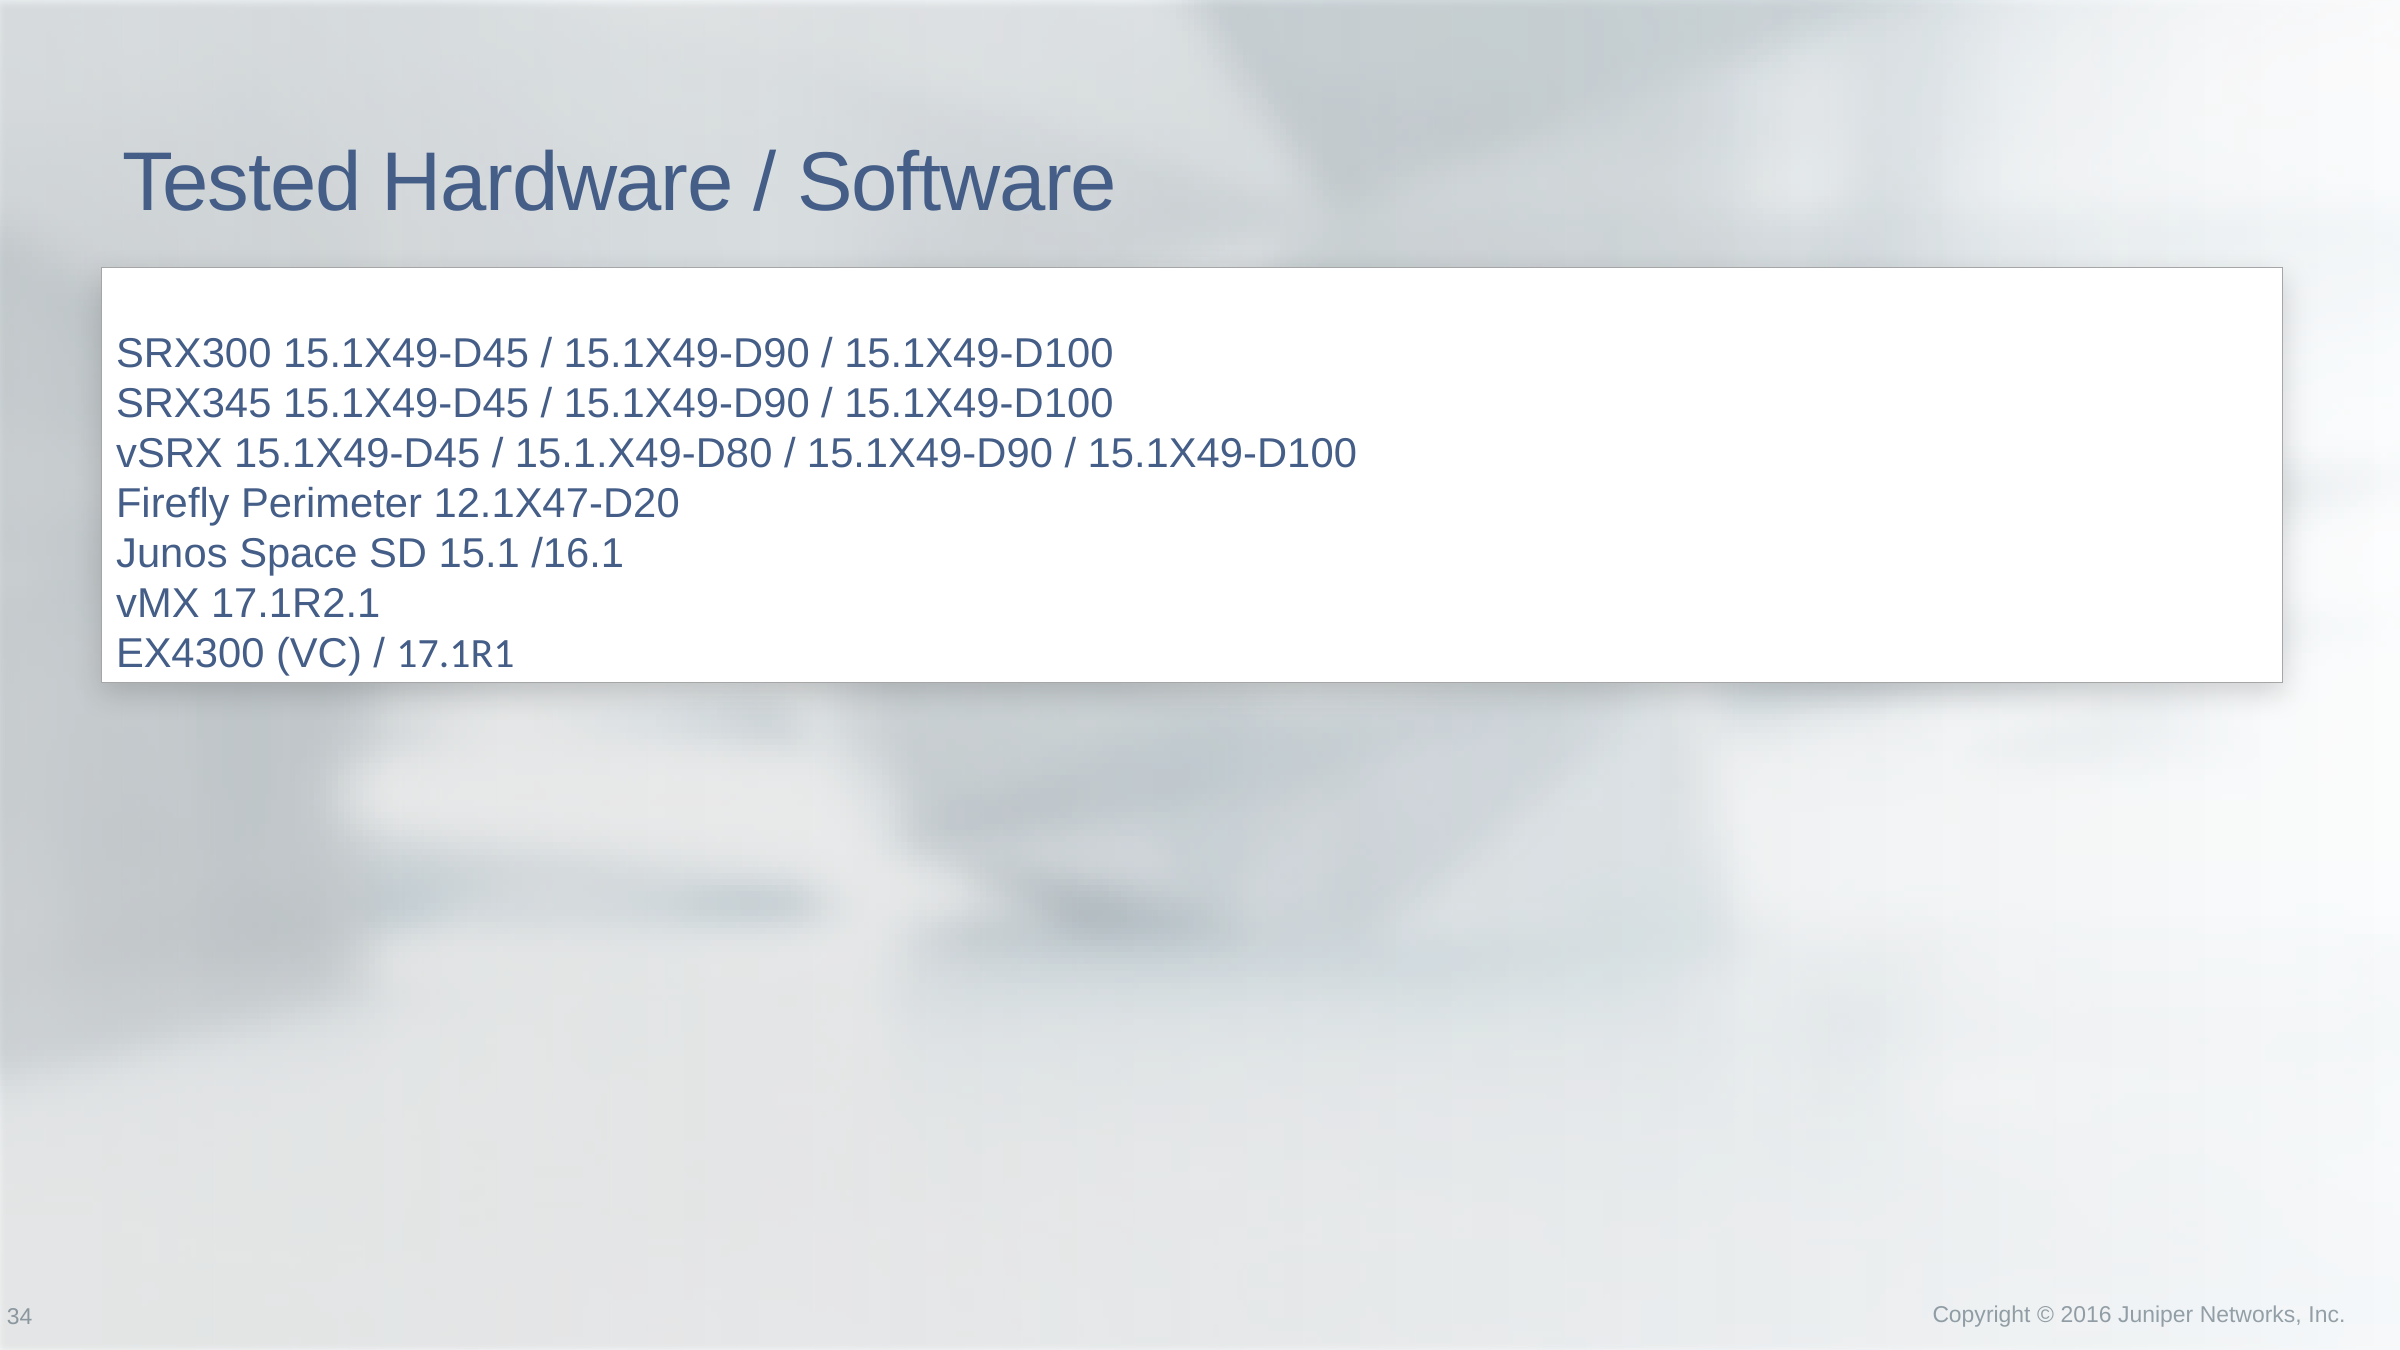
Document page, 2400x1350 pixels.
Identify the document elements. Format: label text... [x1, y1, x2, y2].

title Tested Hardware / Software [122, 137, 2283, 229]
text_box SRX300 15.1X49-D45 / 15.1X49-D90 / 15.1X49-D100 SRX345 15.1X49-D45 / 15.1X49-D90 / 15.1X49-D100 vSRX 15.1X49-D45 / 15.1.X49-D80 / 15.1X49-D90 / 15.1X49-D100 Firefly Perimeter 12.1X47-D20 Junos Space SD 15.1 /16.1 vMX 17.1R2.1 EX4300 (VC) / 17.1R1 [101, 267, 2283, 683]
